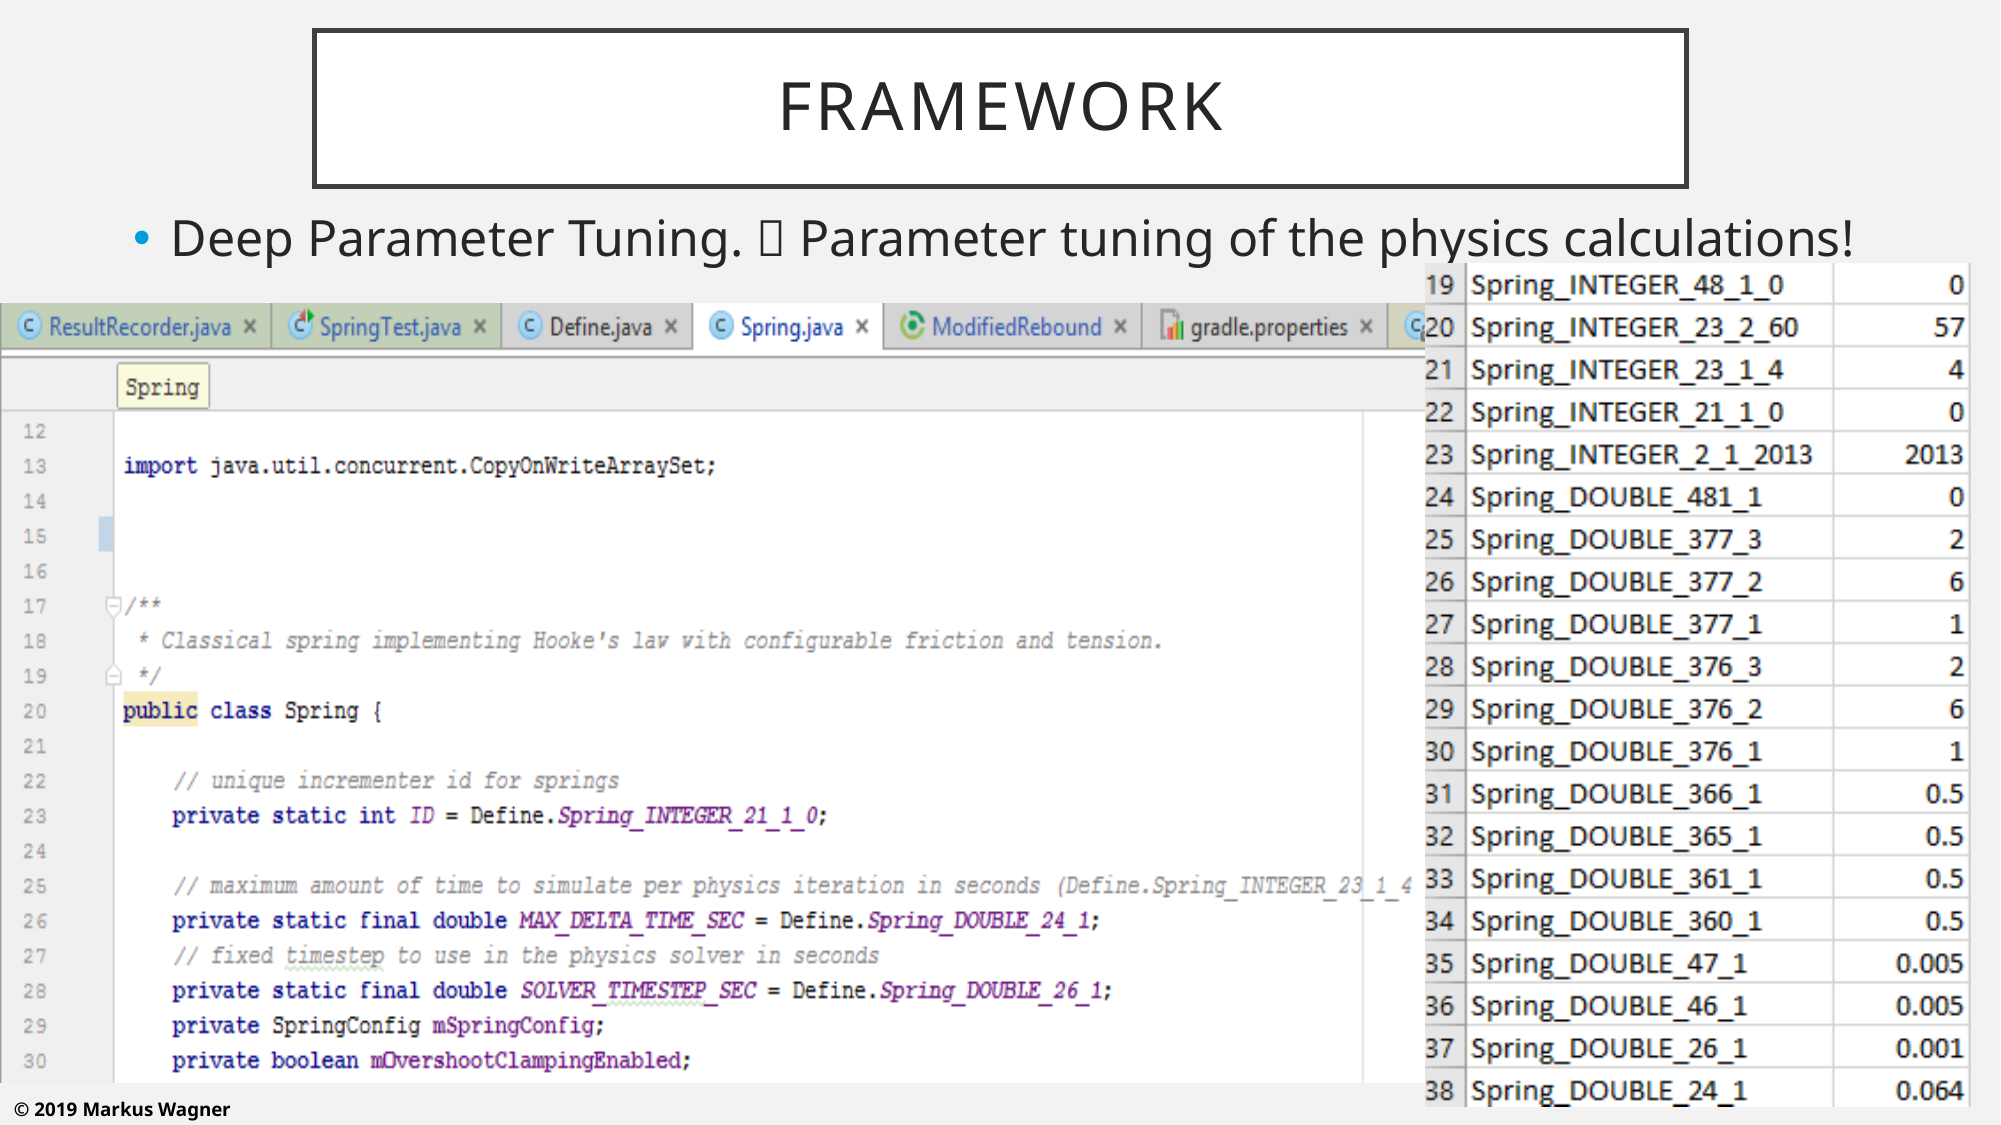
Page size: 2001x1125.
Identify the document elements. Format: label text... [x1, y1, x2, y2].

text_box Deep Parameter Tuning.  Parameter tuning of the physics calculations! [118, 206, 2000, 1007]
text_box Framework [314, 30, 1687, 187]
picture [0, 263, 1971, 1107]
